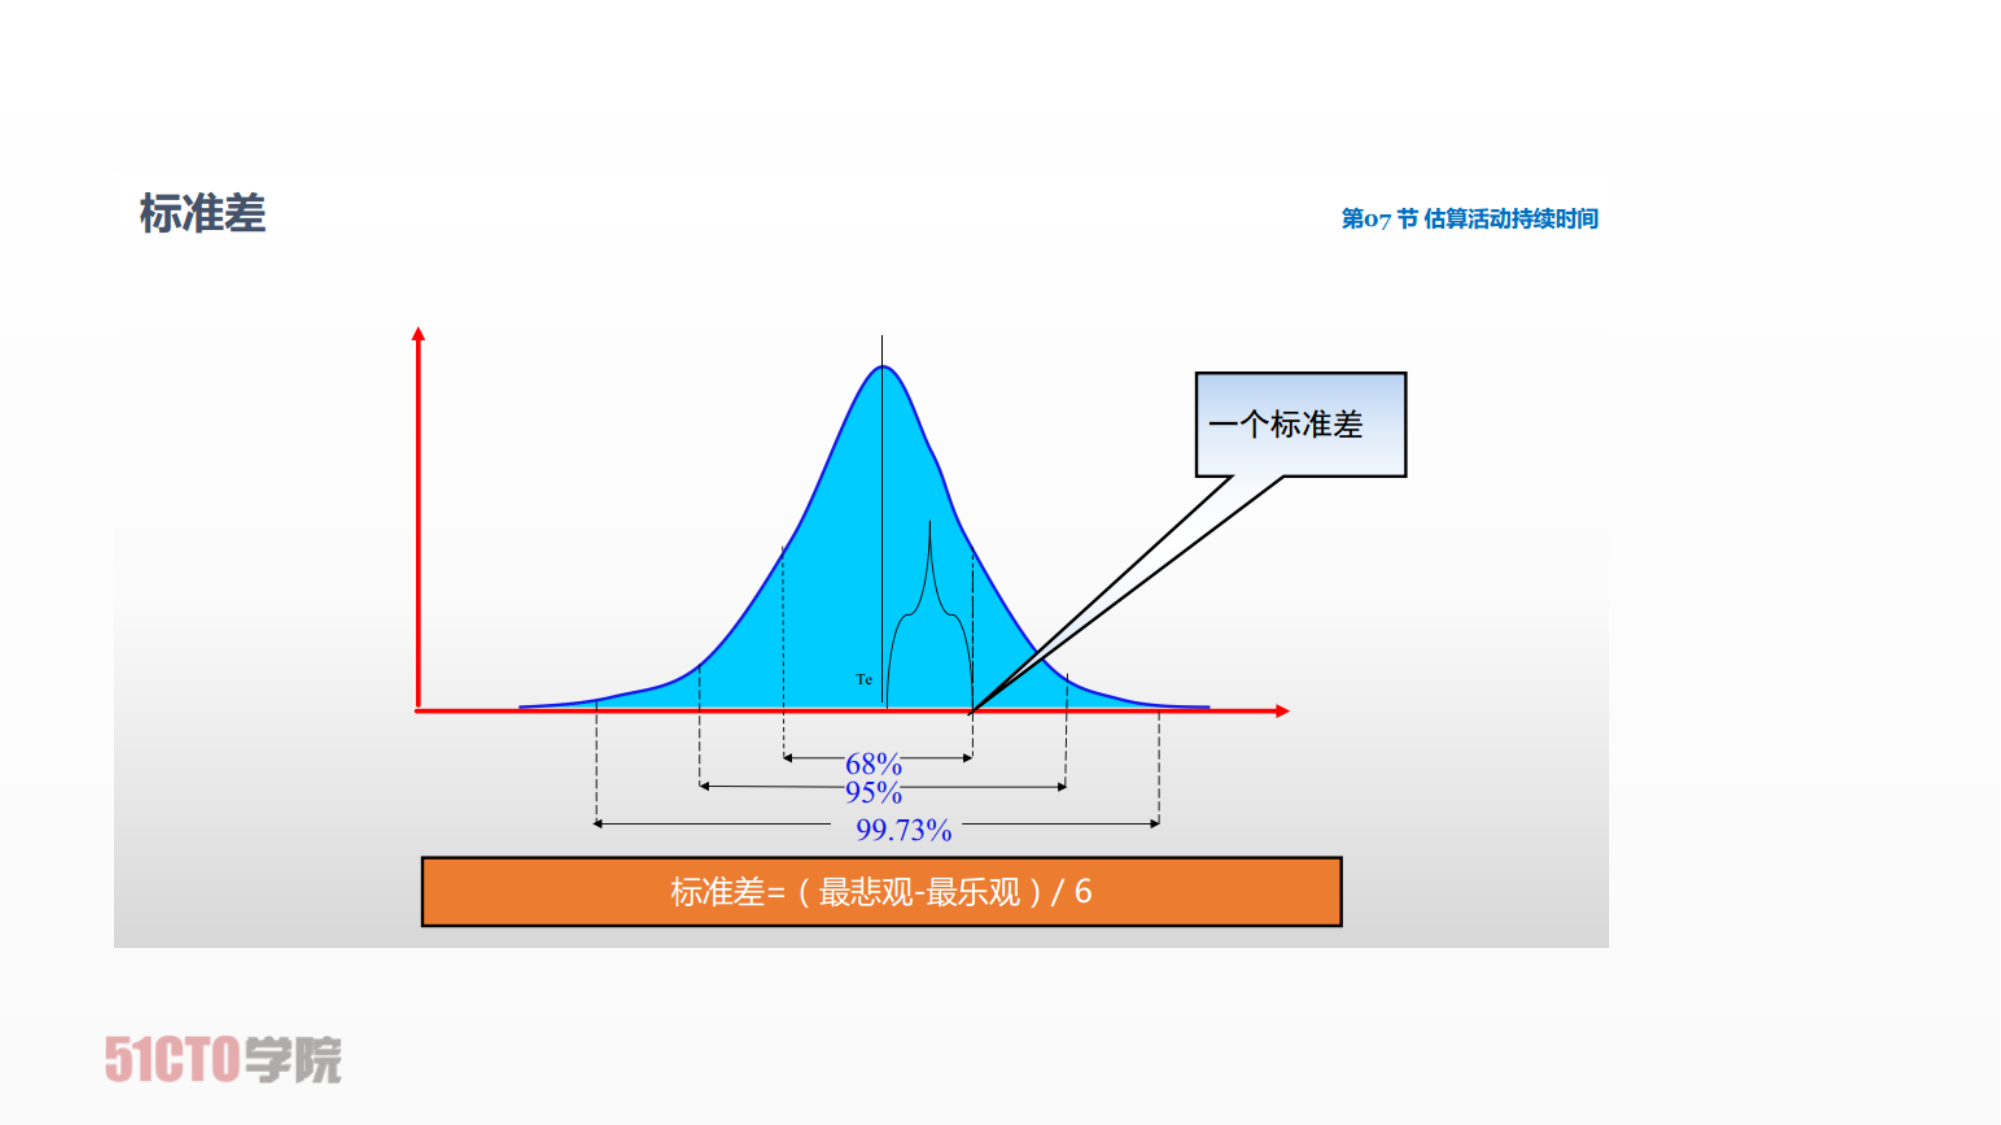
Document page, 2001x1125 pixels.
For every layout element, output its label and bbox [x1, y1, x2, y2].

picture [45, 1002, 377, 1107]
picture [114, 173, 1609, 948]
